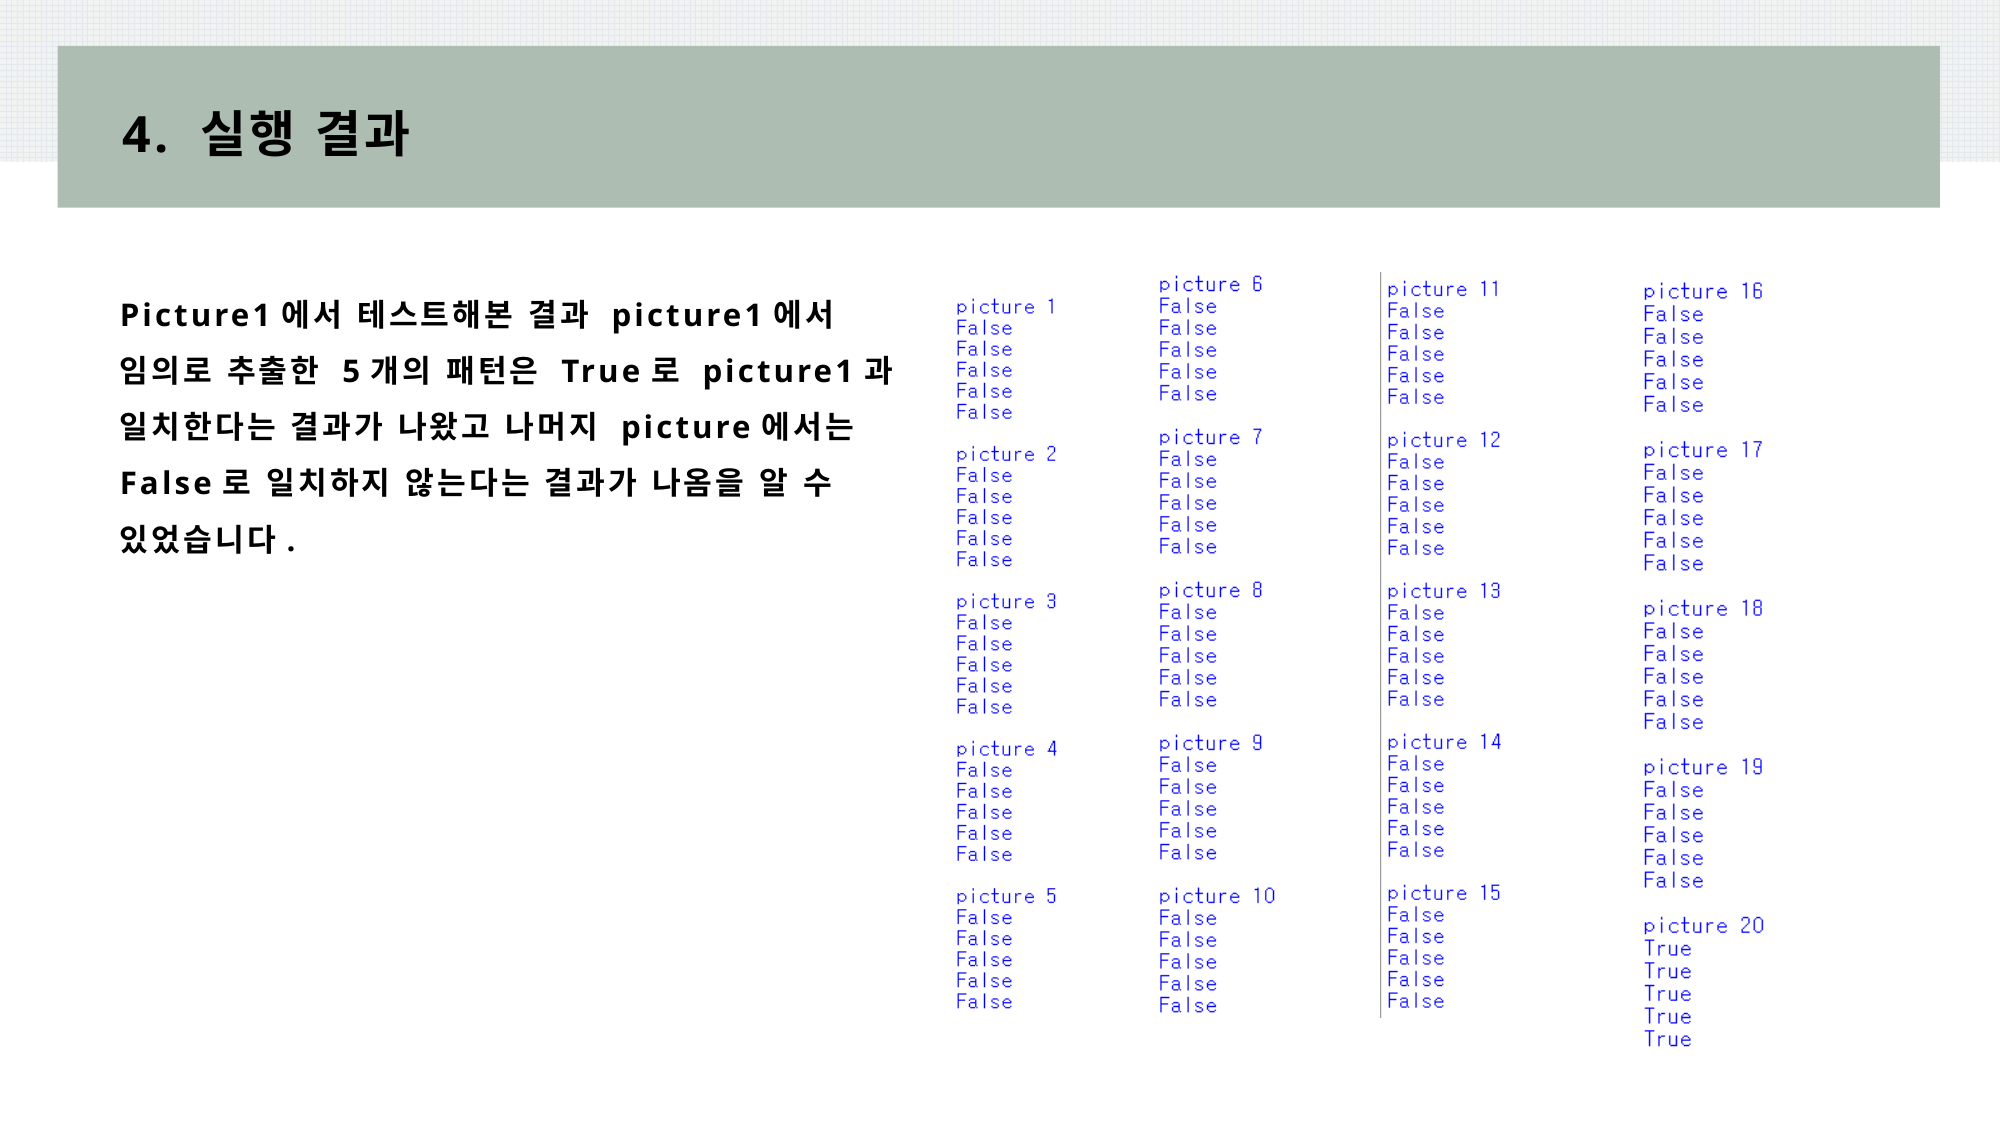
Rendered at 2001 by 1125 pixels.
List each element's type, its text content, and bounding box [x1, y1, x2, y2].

title 4. 실행 결과 [104, 78, 1894, 192]
picture [1380, 272, 1527, 1018]
picture [1154, 272, 1295, 1024]
list Picture1에서 테스트해본 결과 picture1에서 임의로 추출한 5개의 패턴은 True로 picture1과 일치한다는 결과가 나왔고 나머지 picture에서는 False로 일치하지 않는다는 결과가 나옴을 알 수 있었습니다. [104, 268, 932, 1014]
picture [954, 295, 1079, 1022]
picture [1637, 272, 1786, 1065]
